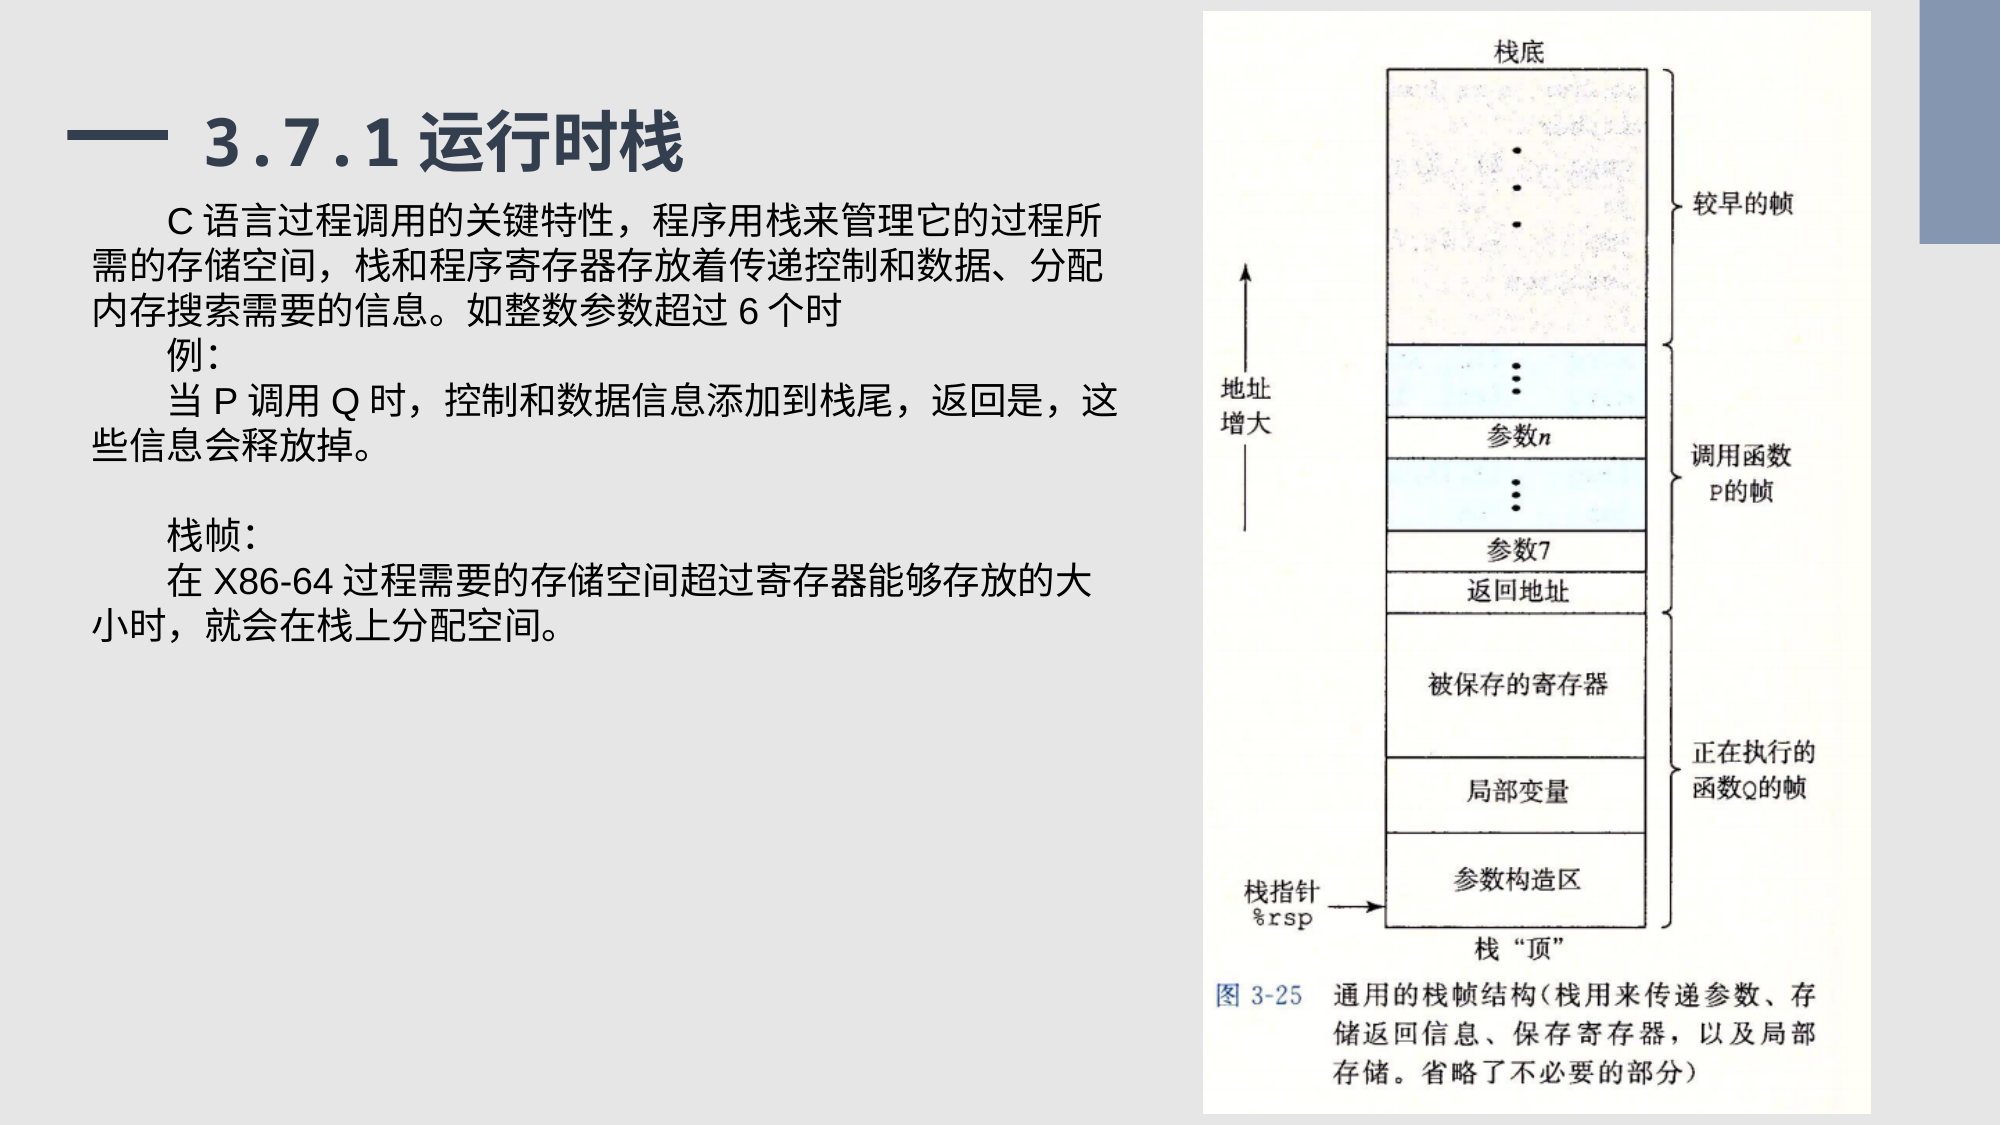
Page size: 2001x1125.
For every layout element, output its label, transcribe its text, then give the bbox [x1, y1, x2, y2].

text_box C语言过程调用的关键特性，程序用栈来管理它的过程所需的存储空间，栈和程序寄存器存放着传递控制和数据、分配内存搜索需要的信息。如整数参数超过6个时 例： 当P调用Q时，控制和数据信息添加到栈尾，返回是，这些信息会释放掉。 栈帧： 在X86-64过程需要的存储空间超过寄存器能够存放的大小时，就会在栈上分配空间。 [77, 190, 1142, 700]
title 3.7.1运行时栈 [187, 99, 1203, 191]
picture [1203, 11, 1871, 1114]
